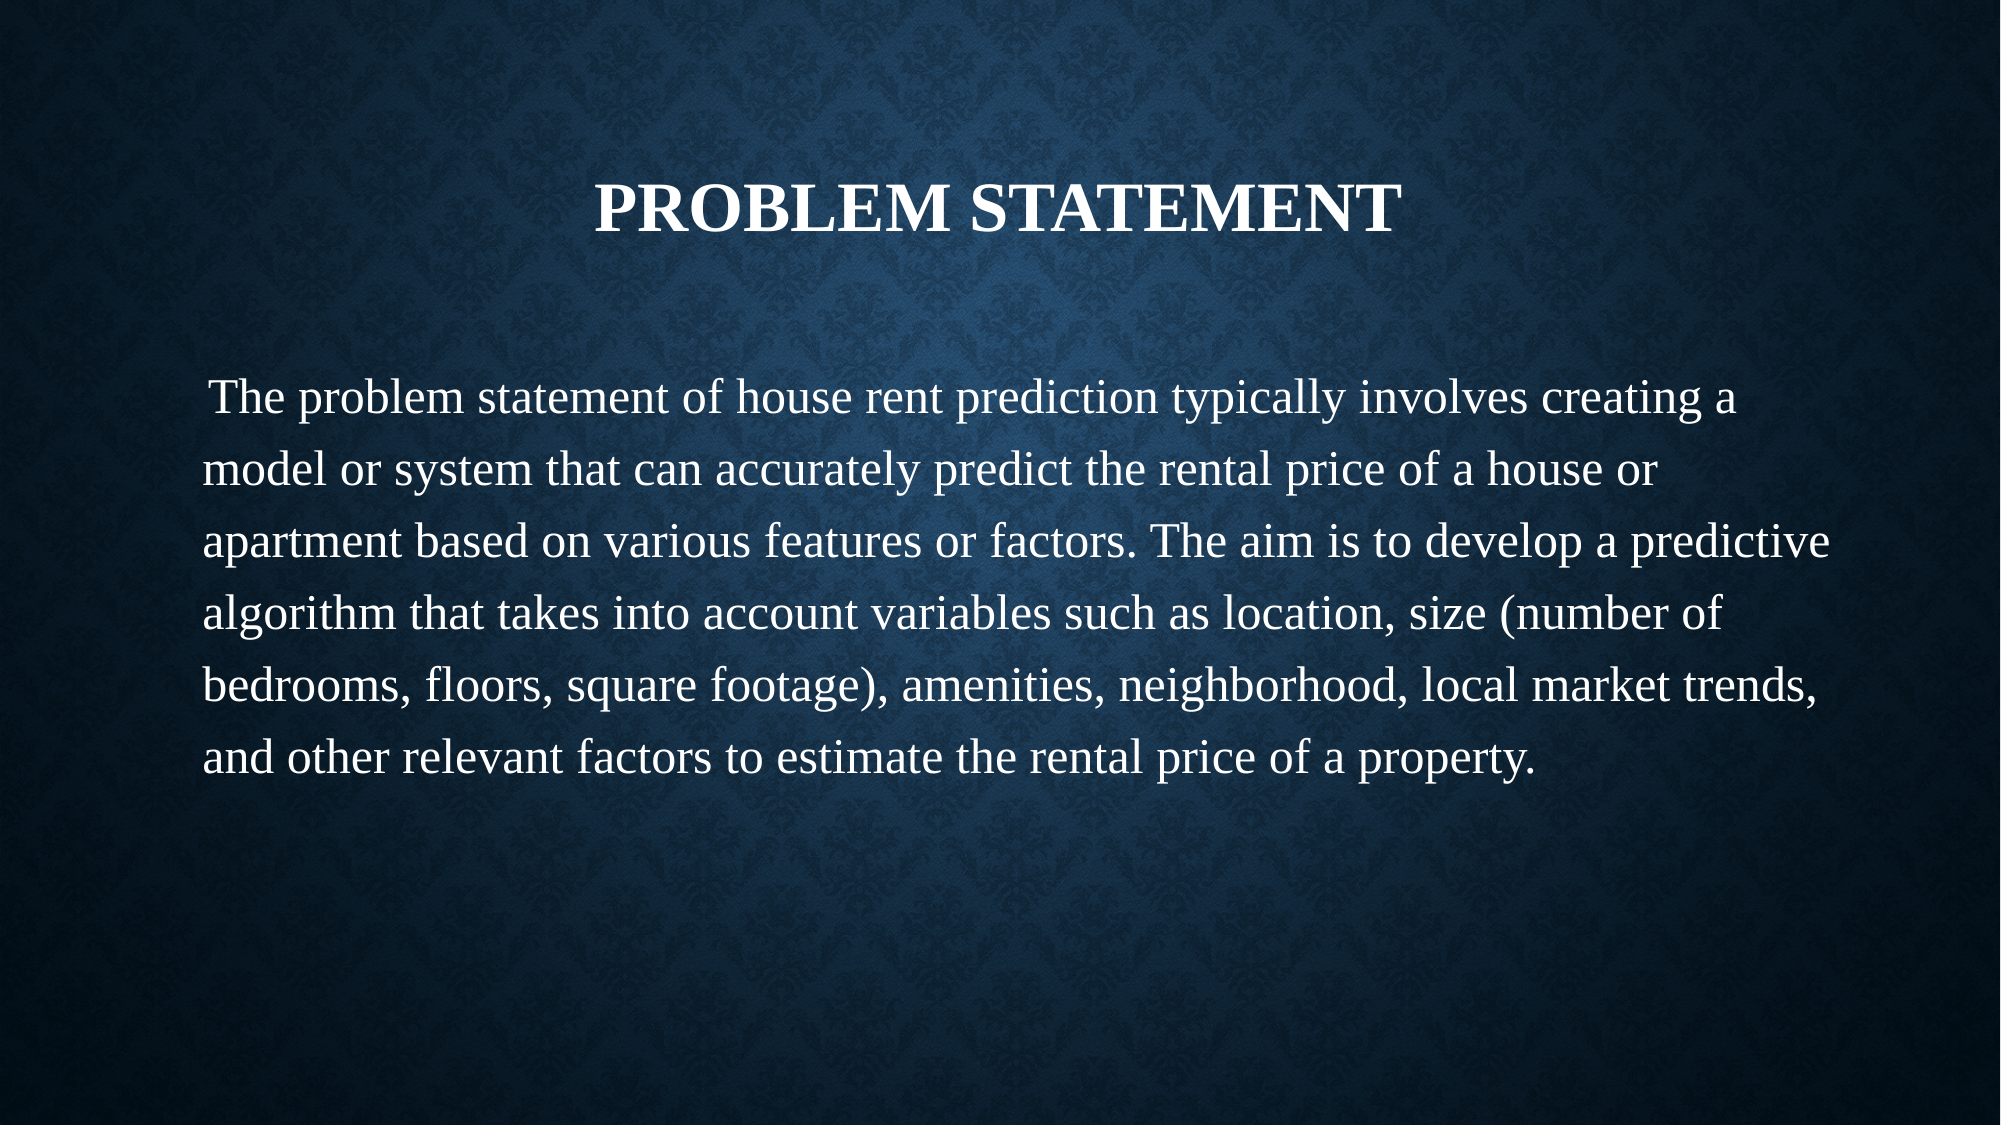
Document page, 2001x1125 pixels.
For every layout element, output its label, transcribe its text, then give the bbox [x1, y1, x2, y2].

title Problem Statement [149, 99, 1849, 318]
list The problem statement of house rent prediction typically involves creating a model or system that can accurately predict the rental price of a house or apartment based on various features or factors. The aim is to develop a predictive algorithm that takes into account variables such as location, size (number of bedrooms, floors, square footage), amenities, neighborhood, local market trends, and other relevant factors to estimate the rental price of a property. [149, 343, 1849, 950]
